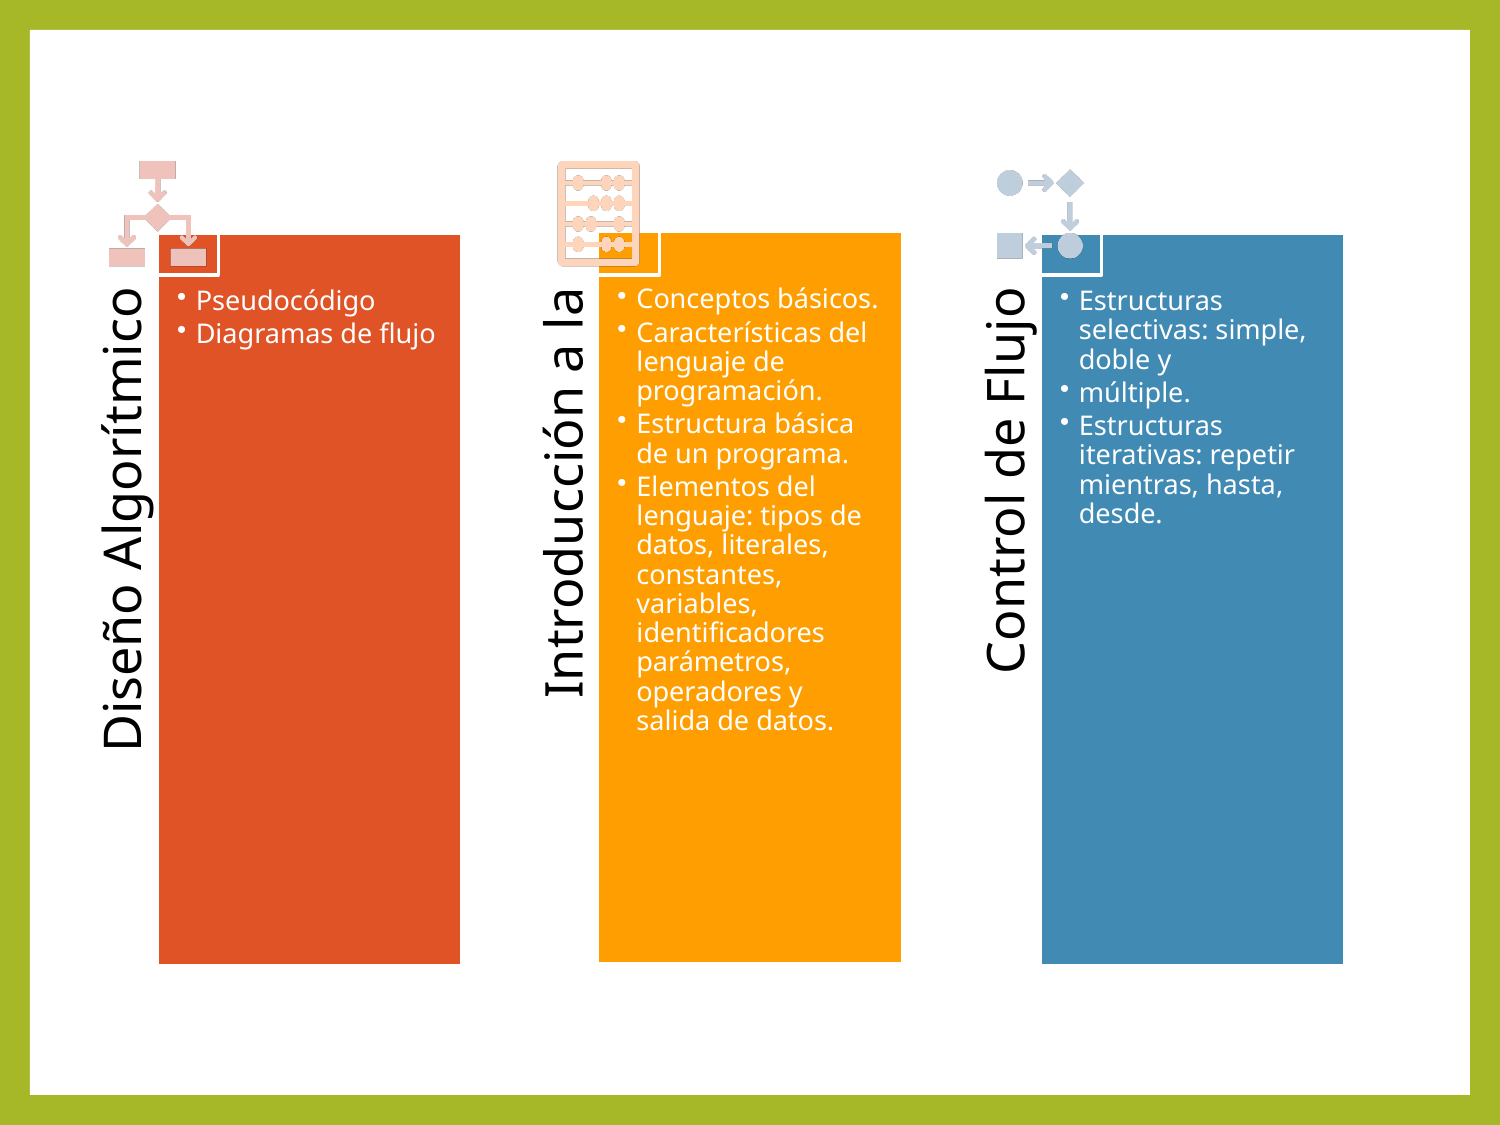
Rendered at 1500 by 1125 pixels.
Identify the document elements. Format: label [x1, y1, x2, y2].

text_box [88, 89, 1353, 1029]
